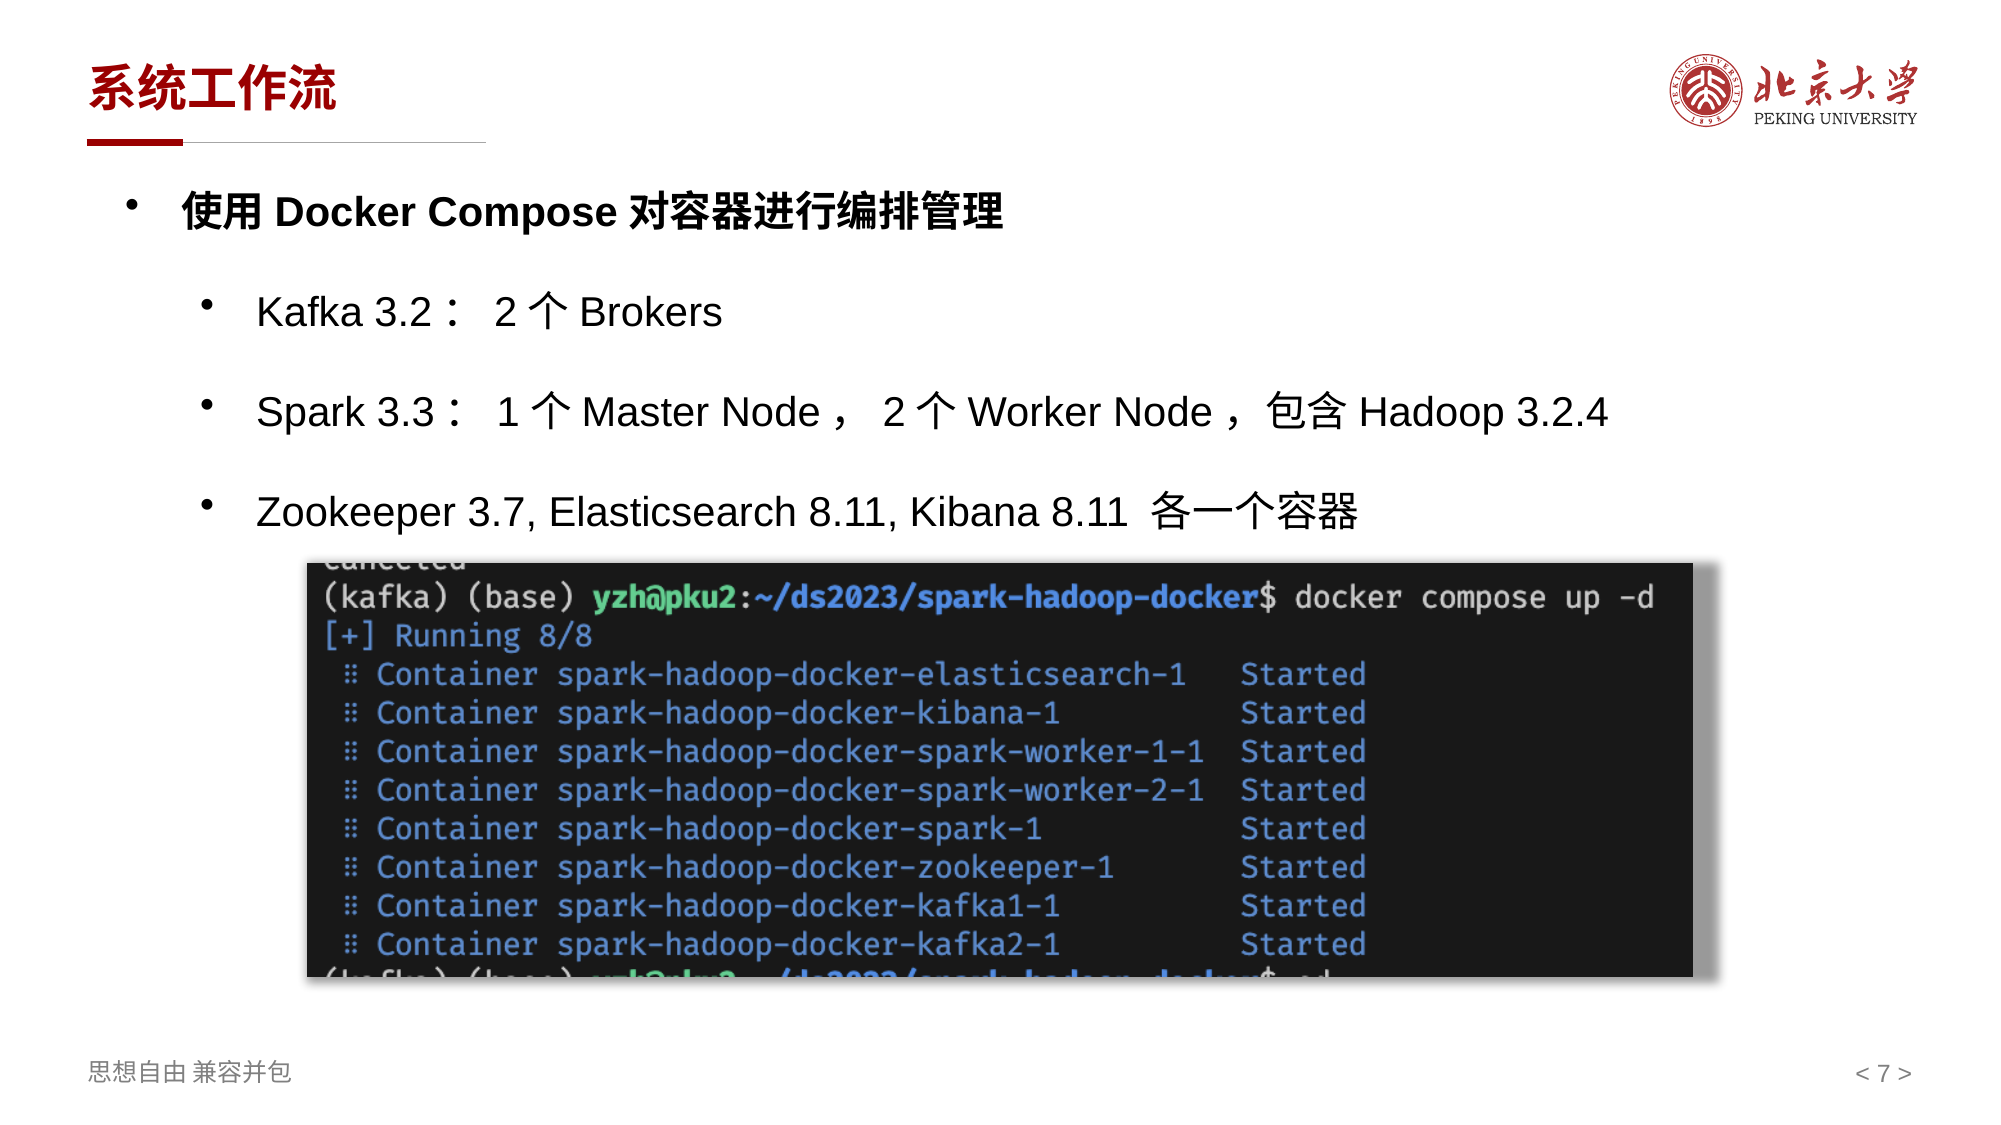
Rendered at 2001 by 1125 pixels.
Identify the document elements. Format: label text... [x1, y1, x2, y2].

title 系统工作流 [72, 39, 1559, 142]
text_box 使用Docker Compose对容器进行编排管理 Kafka 3.2：2个Brokers Spark 3.3：1个Master Node，2个Worker Node，包含Hadoop 3.2.4 Zookeeper 3.7, Elasticsearch 8.11, Kibana 8.11 各一个容器 [110, 126, 1928, 802]
picture [306, 563, 1693, 977]
slide_number < 7 > [1477, 1048, 1928, 1097]
